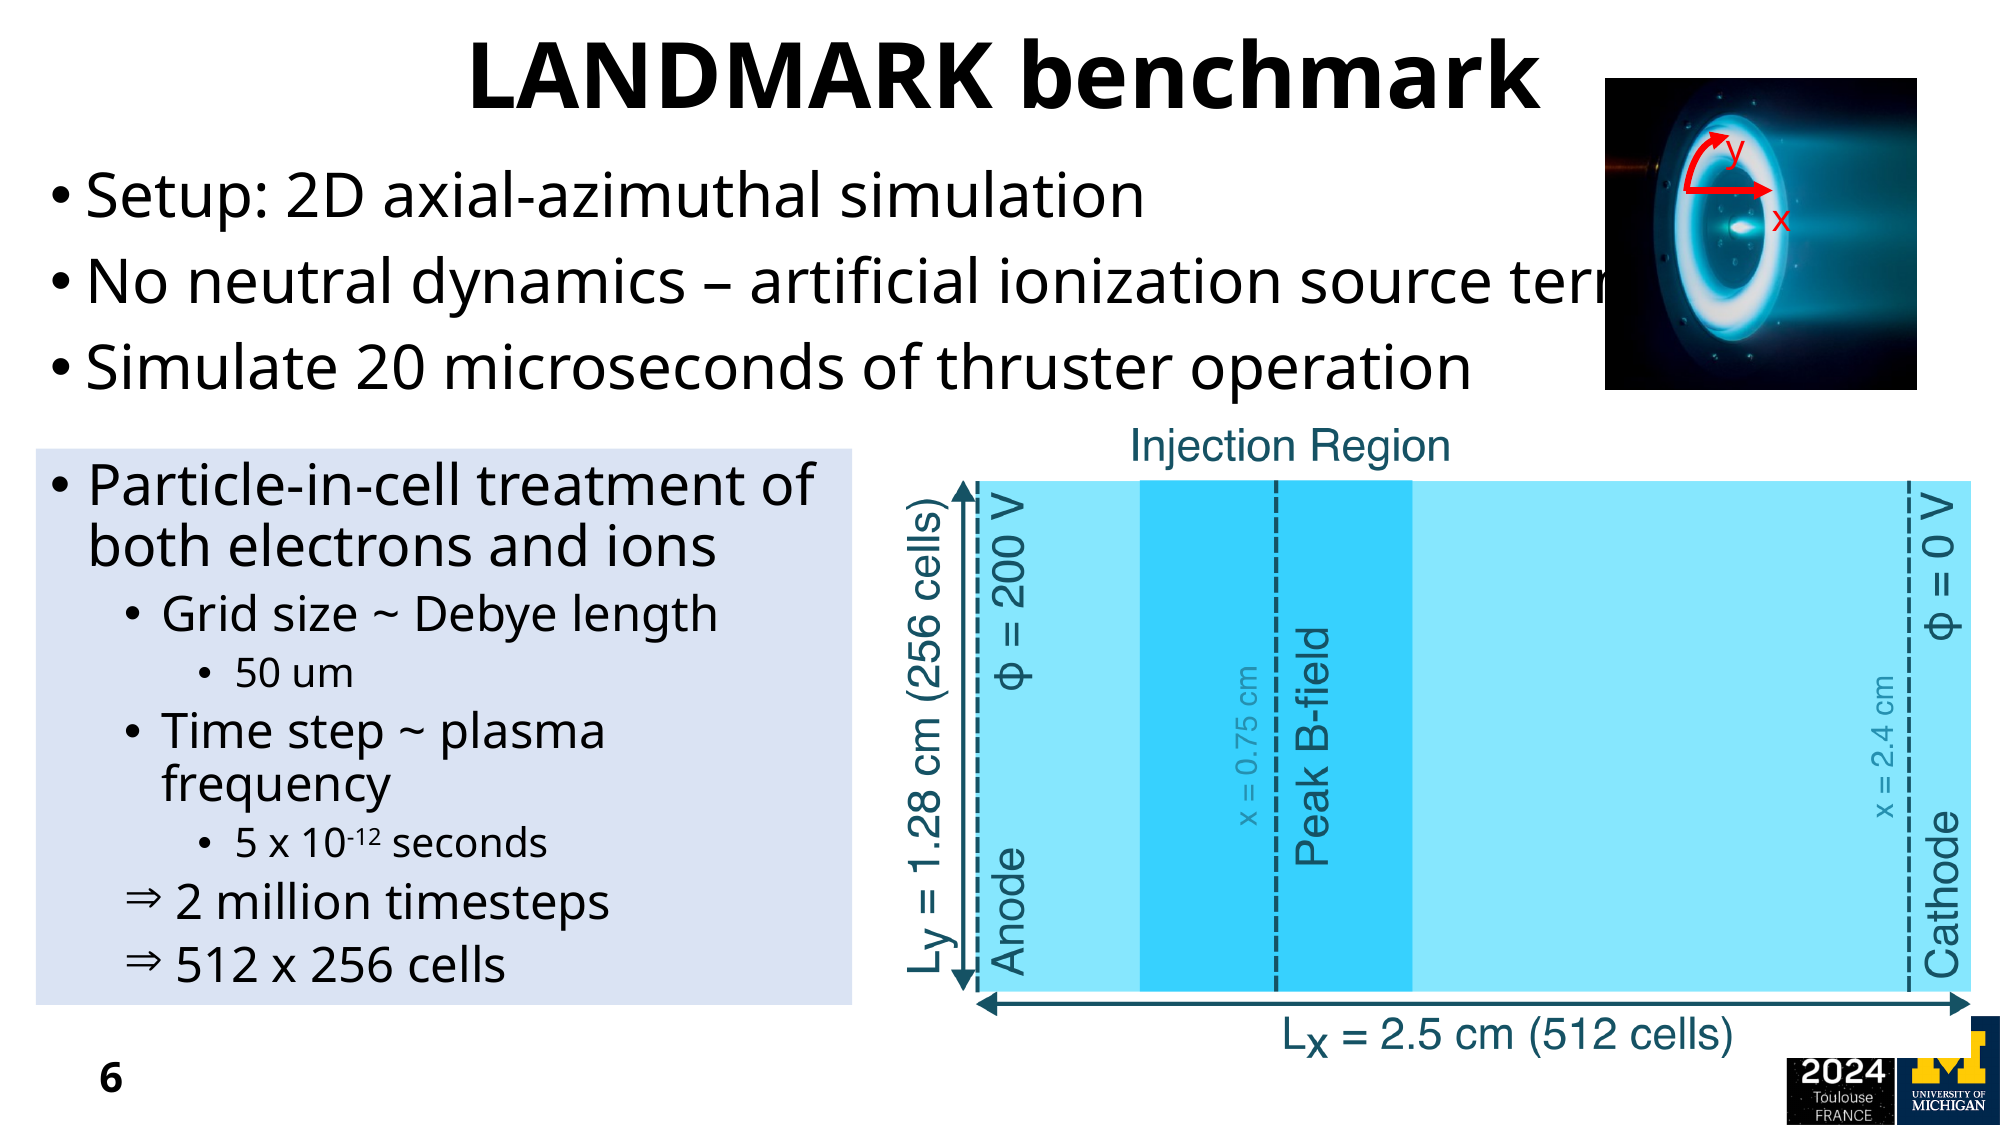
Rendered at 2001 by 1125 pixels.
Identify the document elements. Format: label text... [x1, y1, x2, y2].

picture [905, 428, 2000, 1125]
list Setup: 2D axial-azimuthal simulation No neutral dynamics – artificial ionization source term Simulate 20 microseconds of thruster operation [35, 156, 1971, 413]
text_box Particle-in-cell treatment of both electrons and ions Grid size ~ Debye length 50 um Time step ~ plasma frequency 5 x 10-12 seconds 2 million timesteps 512 x 256 cells [35, 448, 853, 1005]
title LANDMARK benchmark [35, 17, 1971, 140]
slide_number 6 [35, 1041, 187, 1118]
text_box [1605, 78, 1917, 390]
